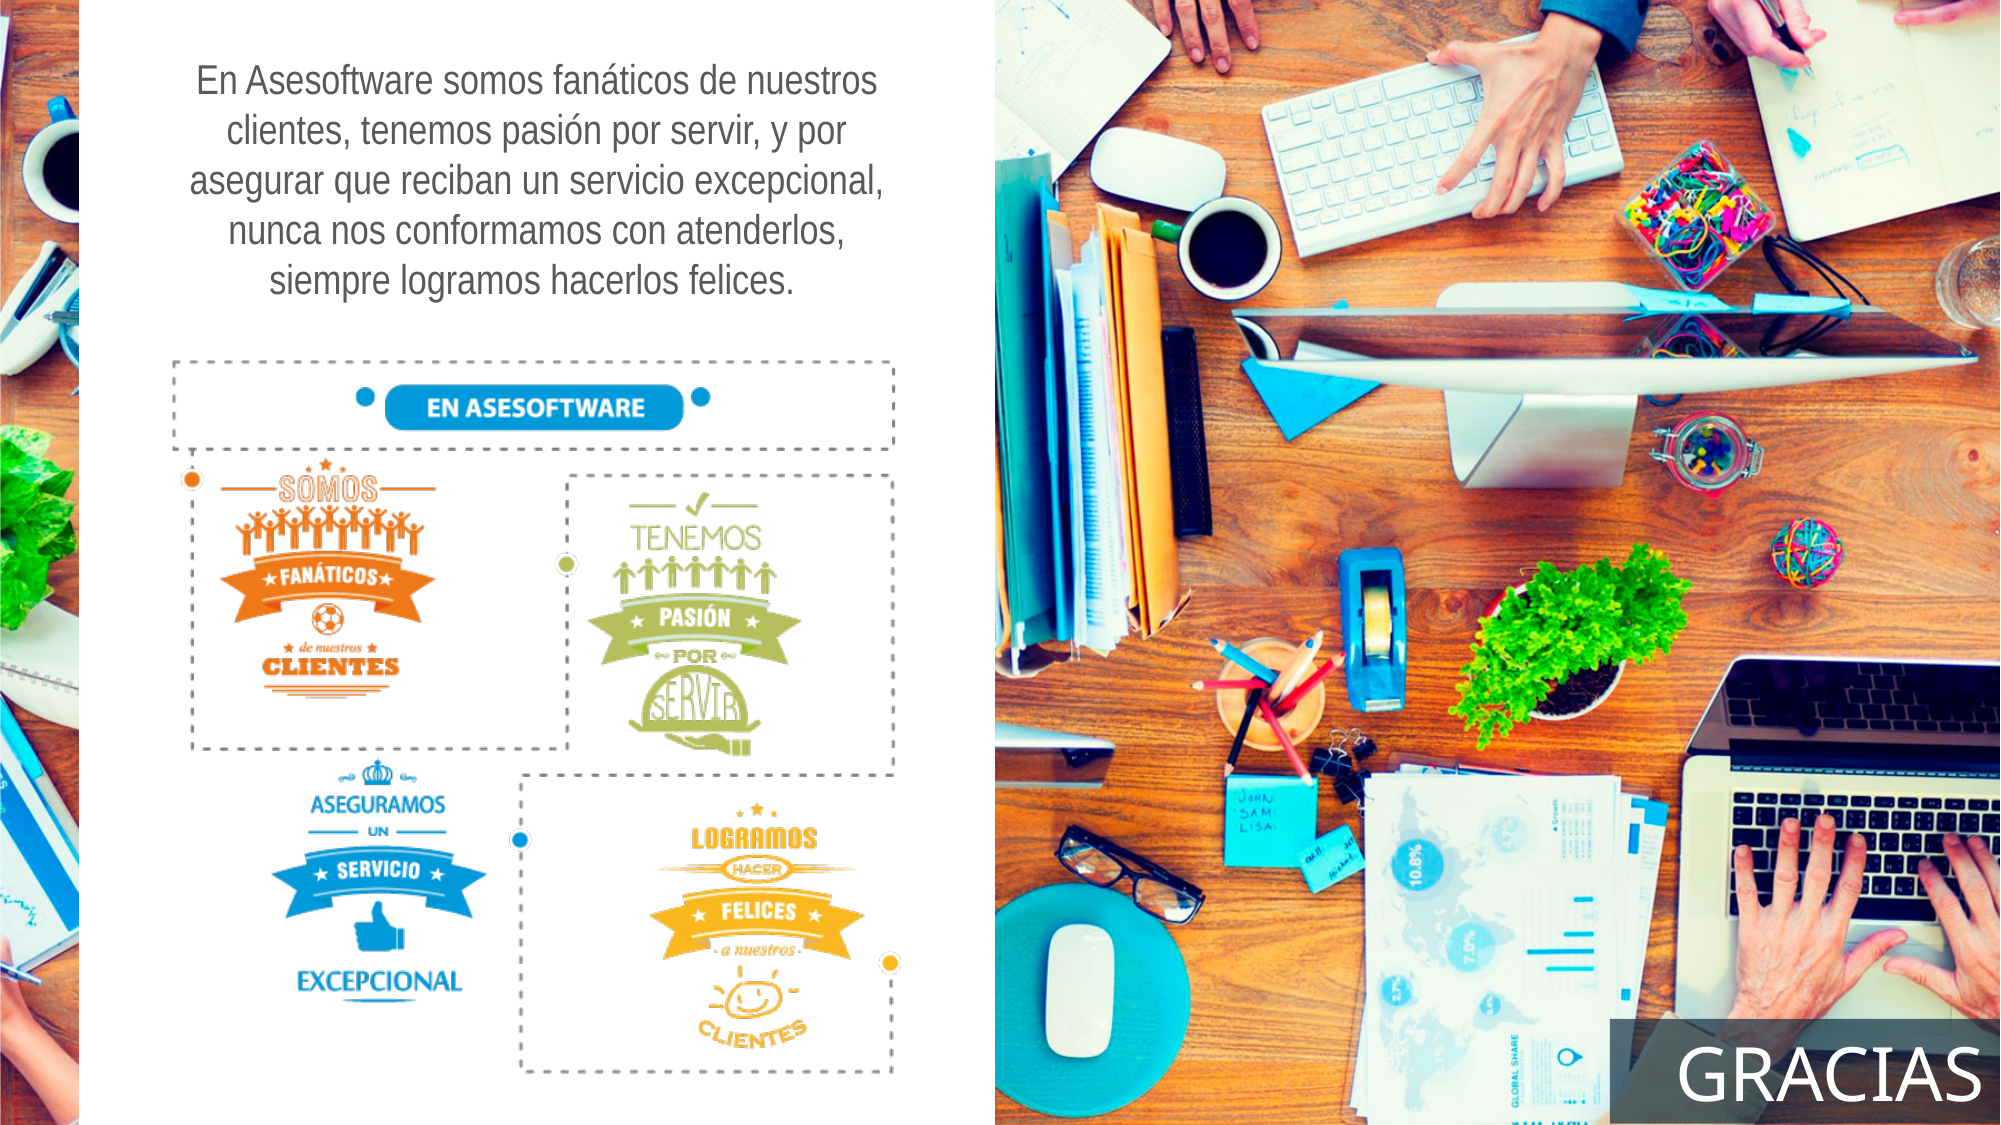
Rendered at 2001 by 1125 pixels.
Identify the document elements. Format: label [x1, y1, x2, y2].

picture [172, 360, 902, 1074]
picture [0, 781, 6, 788]
picture [995, 0, 2000, 1125]
picture [0, 0, 79, 909]
picture [0, 821, 79, 1125]
